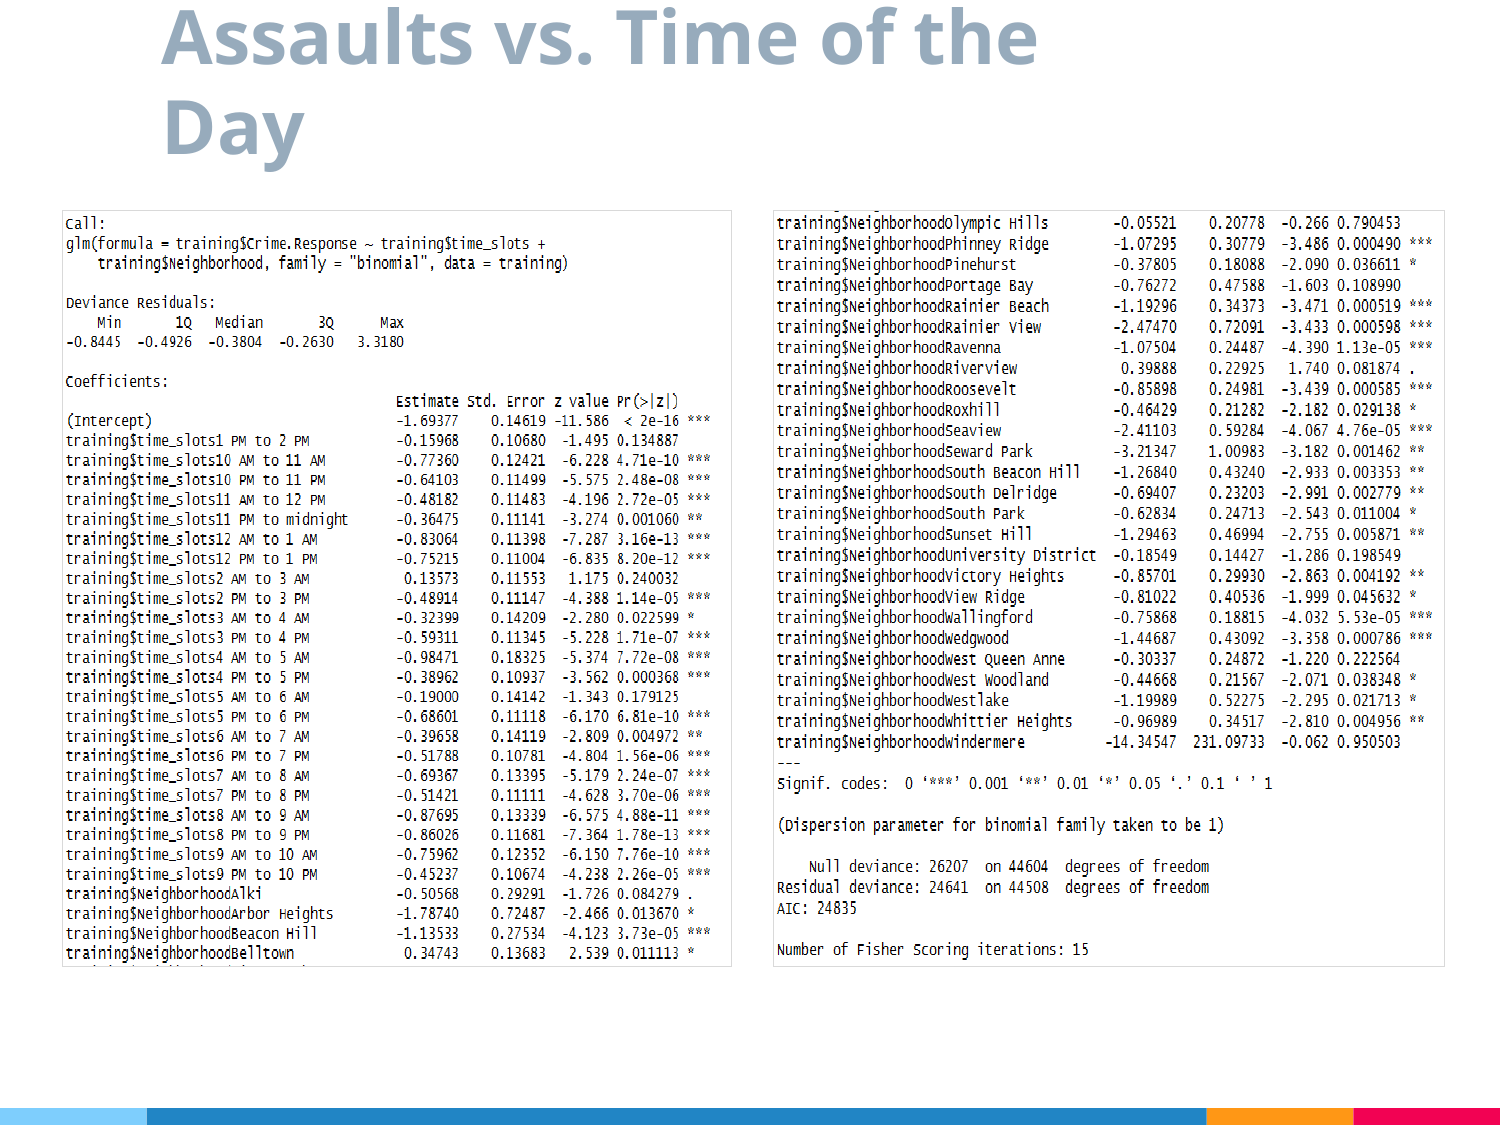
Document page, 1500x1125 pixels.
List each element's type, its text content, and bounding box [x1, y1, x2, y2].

picture [62, 209, 732, 967]
picture [772, 209, 1445, 967]
text_box Assaults vs. Time of the Day [146, 64, 1207, 185]
